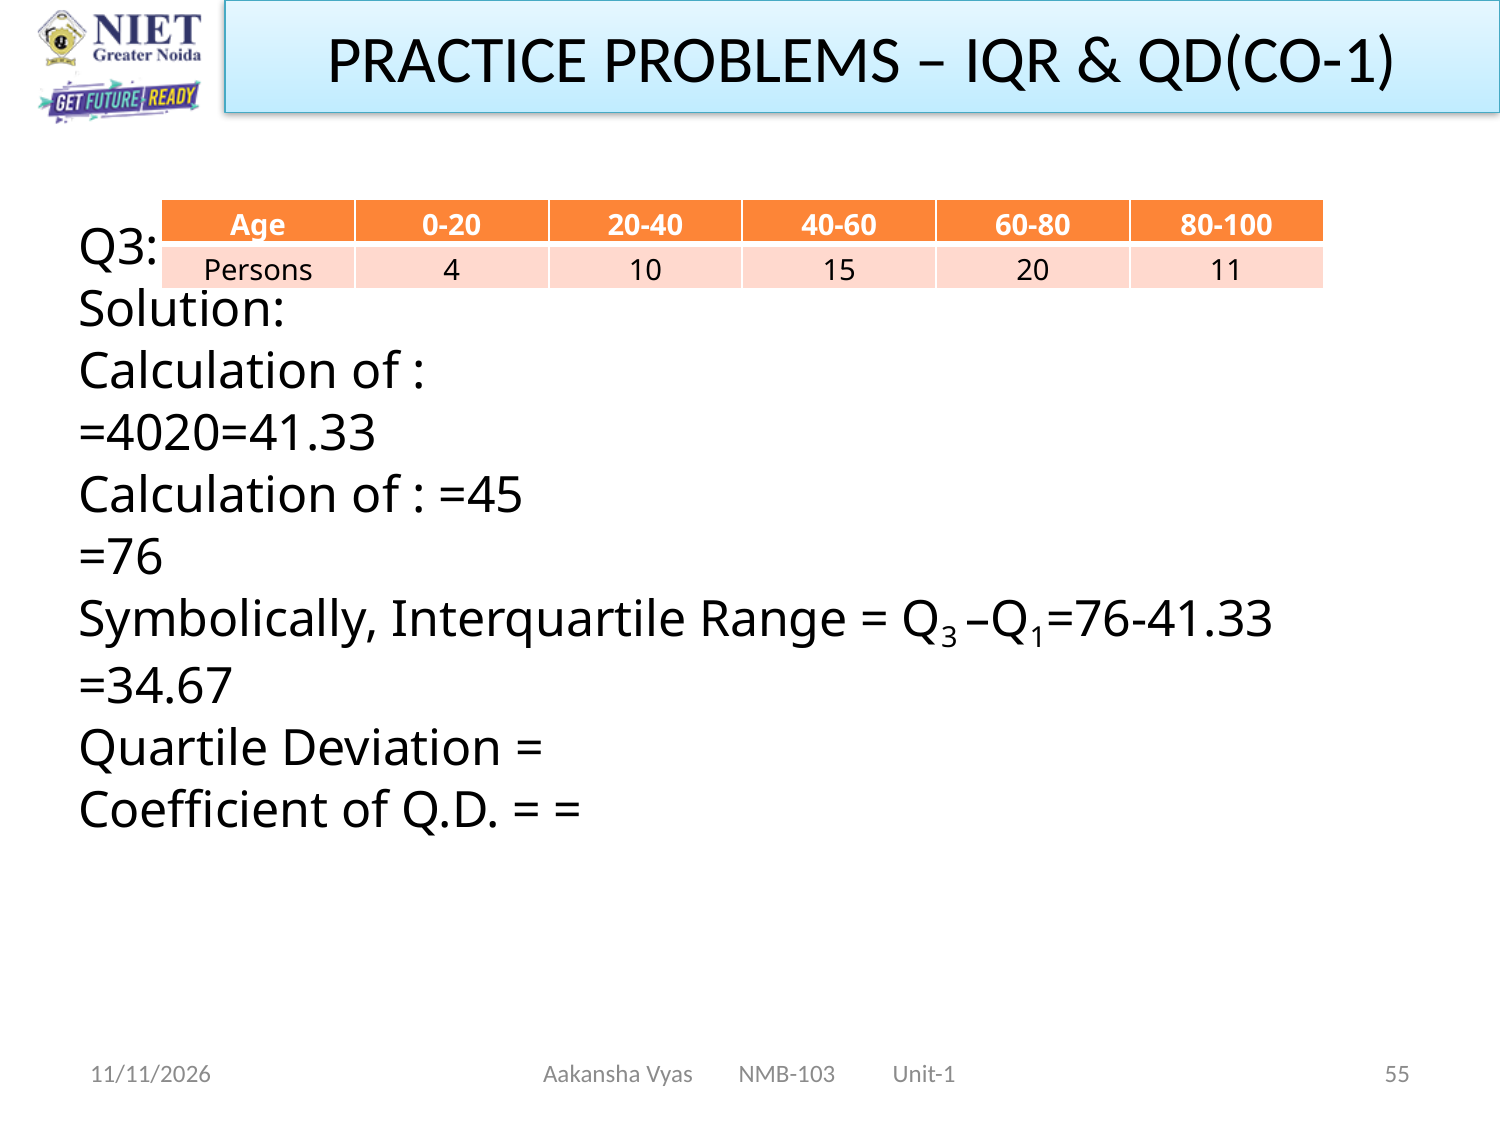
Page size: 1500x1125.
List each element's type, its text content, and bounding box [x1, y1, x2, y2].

table_cell 10 [550, 247, 741, 288]
table_cell 4 [356, 247, 548, 288]
slide_number 55 [1074, 1042, 1425, 1103]
footer Aakansha Vyas NMB-103 Unit-1 [512, 1042, 988, 1103]
text_box PRACTICE PROBLEMS – IQR & QD(CO-1) [238, 0, 1500, 113]
table_header 40-60 [743, 200, 935, 241]
table_header 0-20 [356, 200, 548, 241]
table_cell Persons [162, 247, 354, 288]
table_header 20-40 [550, 200, 741, 241]
table_cell 11 [1131, 247, 1323, 288]
picture [0, 0, 238, 135]
table_header 80-100 [1131, 200, 1323, 241]
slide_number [75, 1042, 425, 1103]
table_cell 15 [743, 247, 935, 288]
table_header Age [162, 200, 354, 241]
table_header 60-80 [937, 200, 1129, 241]
table_cell 20 [937, 247, 1129, 288]
